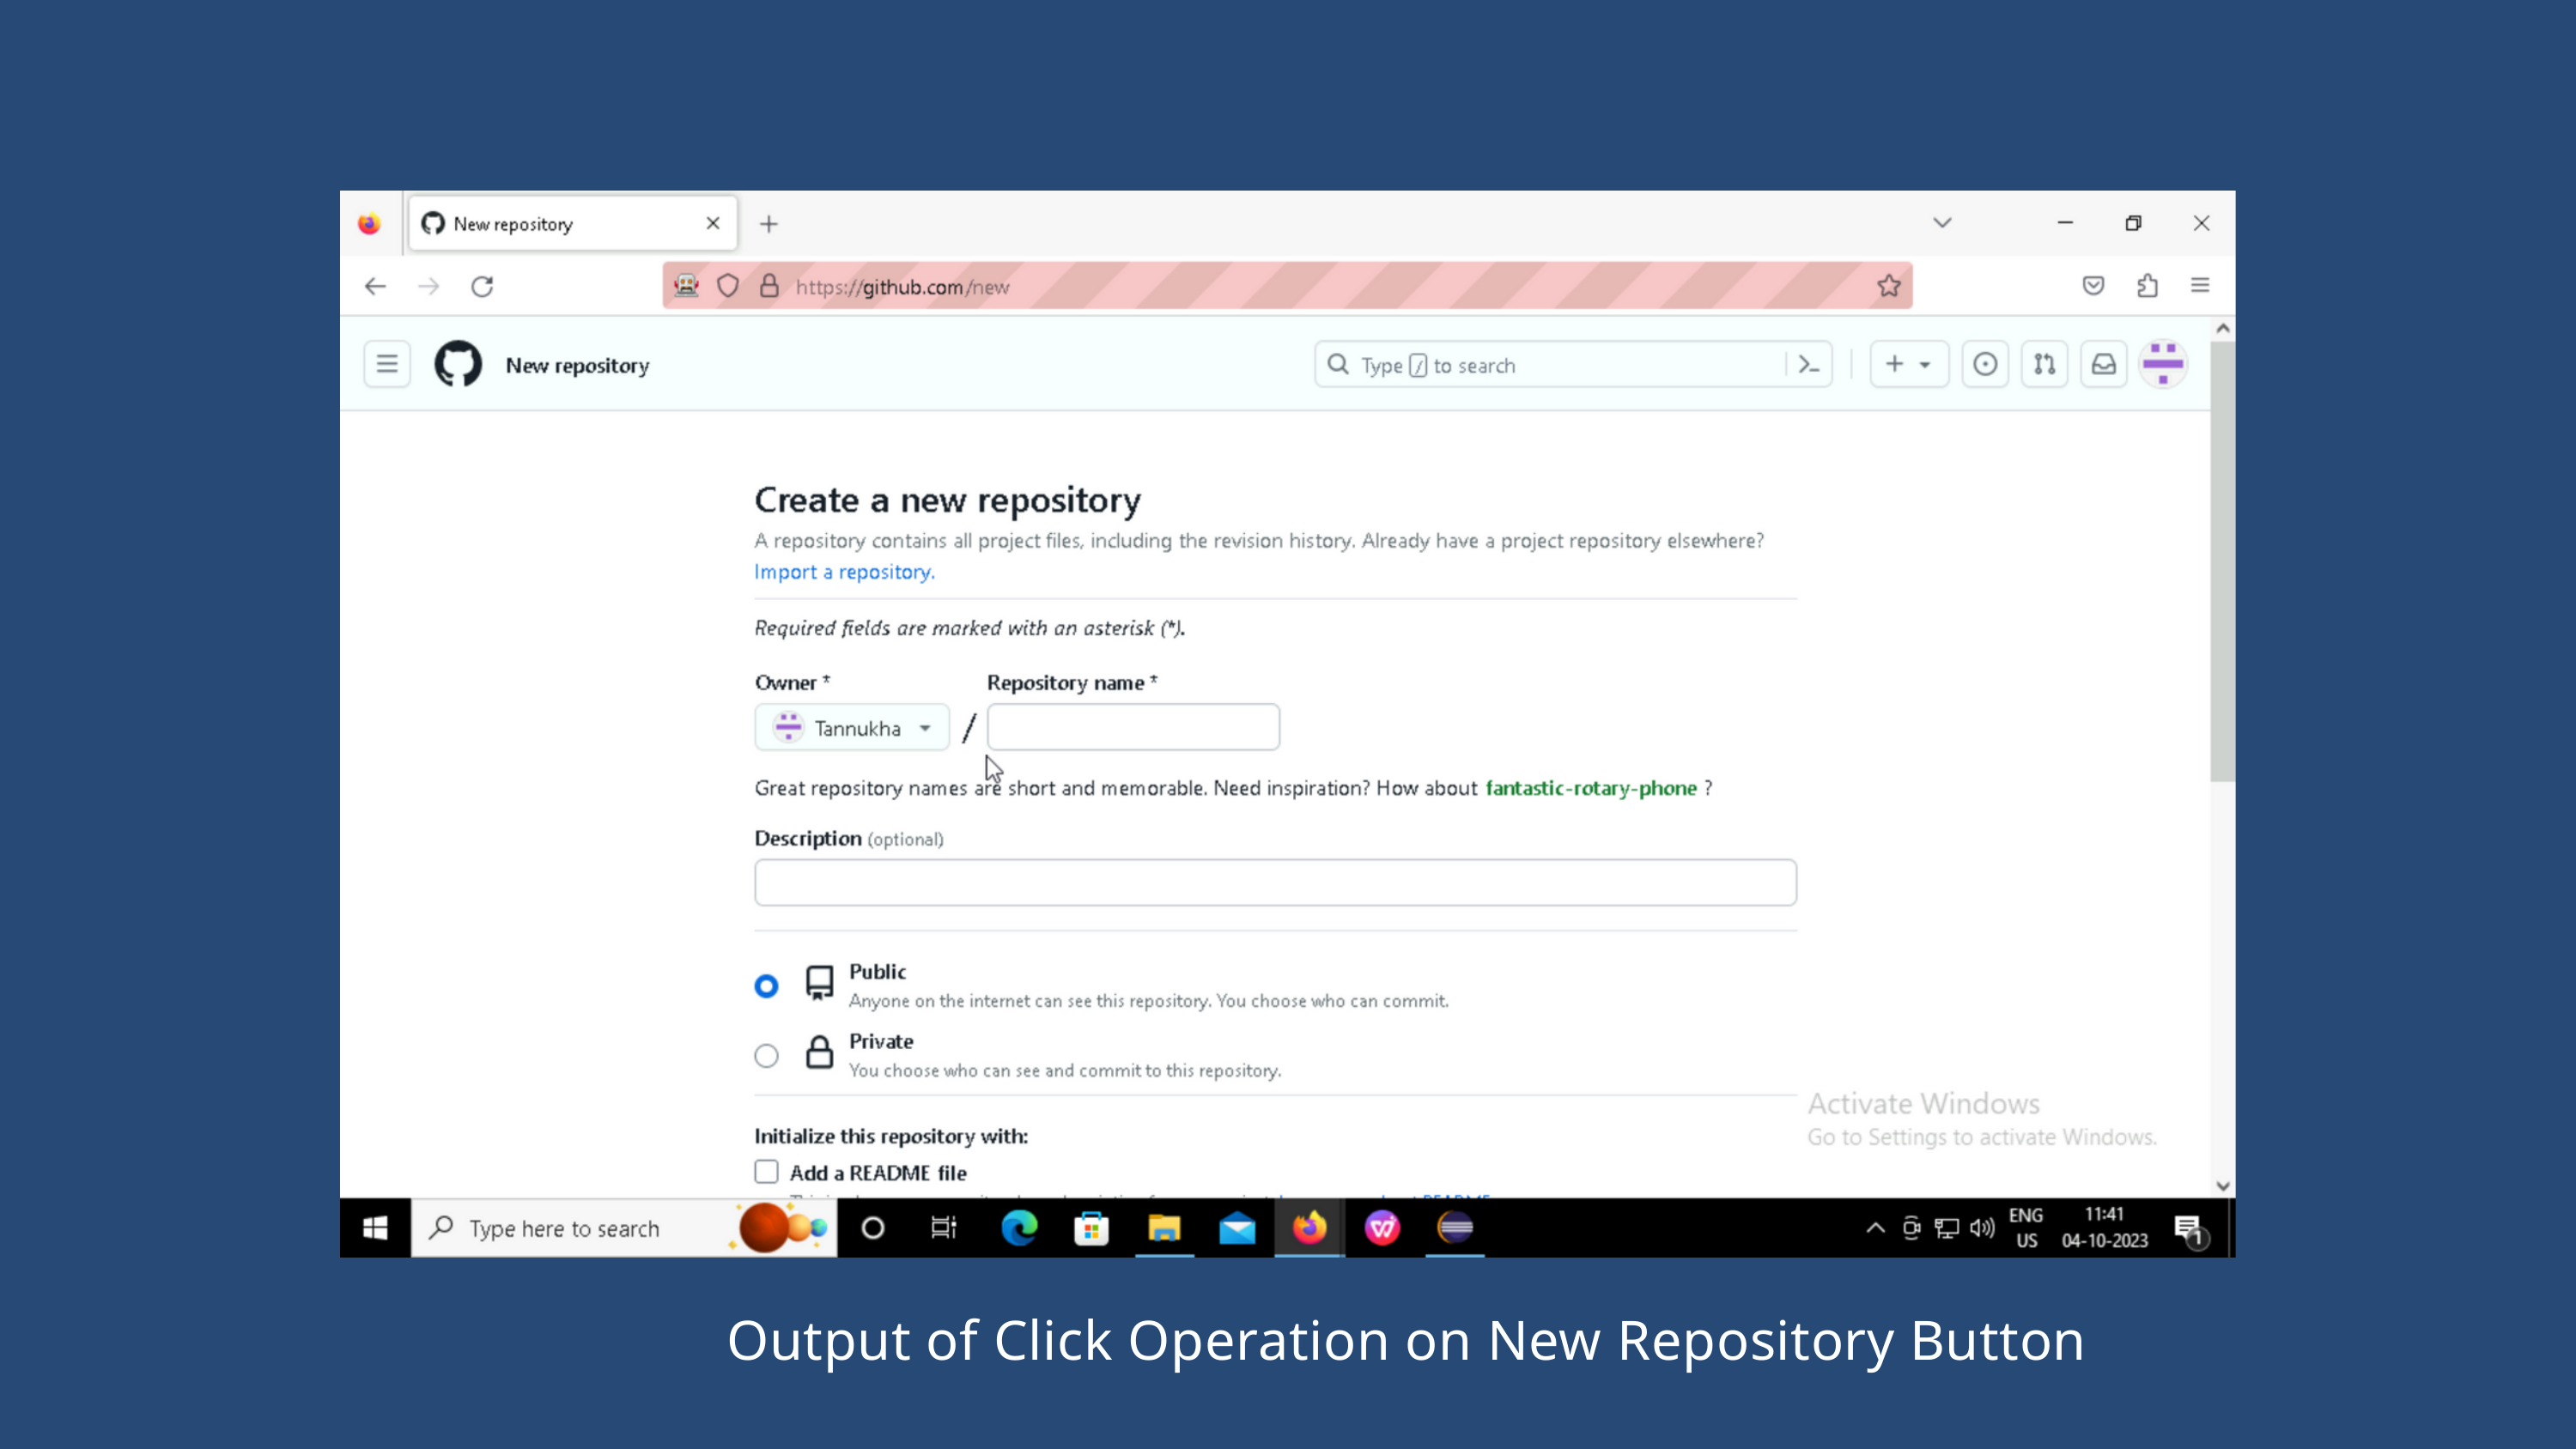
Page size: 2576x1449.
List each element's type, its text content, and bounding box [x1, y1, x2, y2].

text_box Output of Click Operation on New Repository Button [707, 1295, 2109, 1372]
text_box [340, 191, 2236, 1258]
